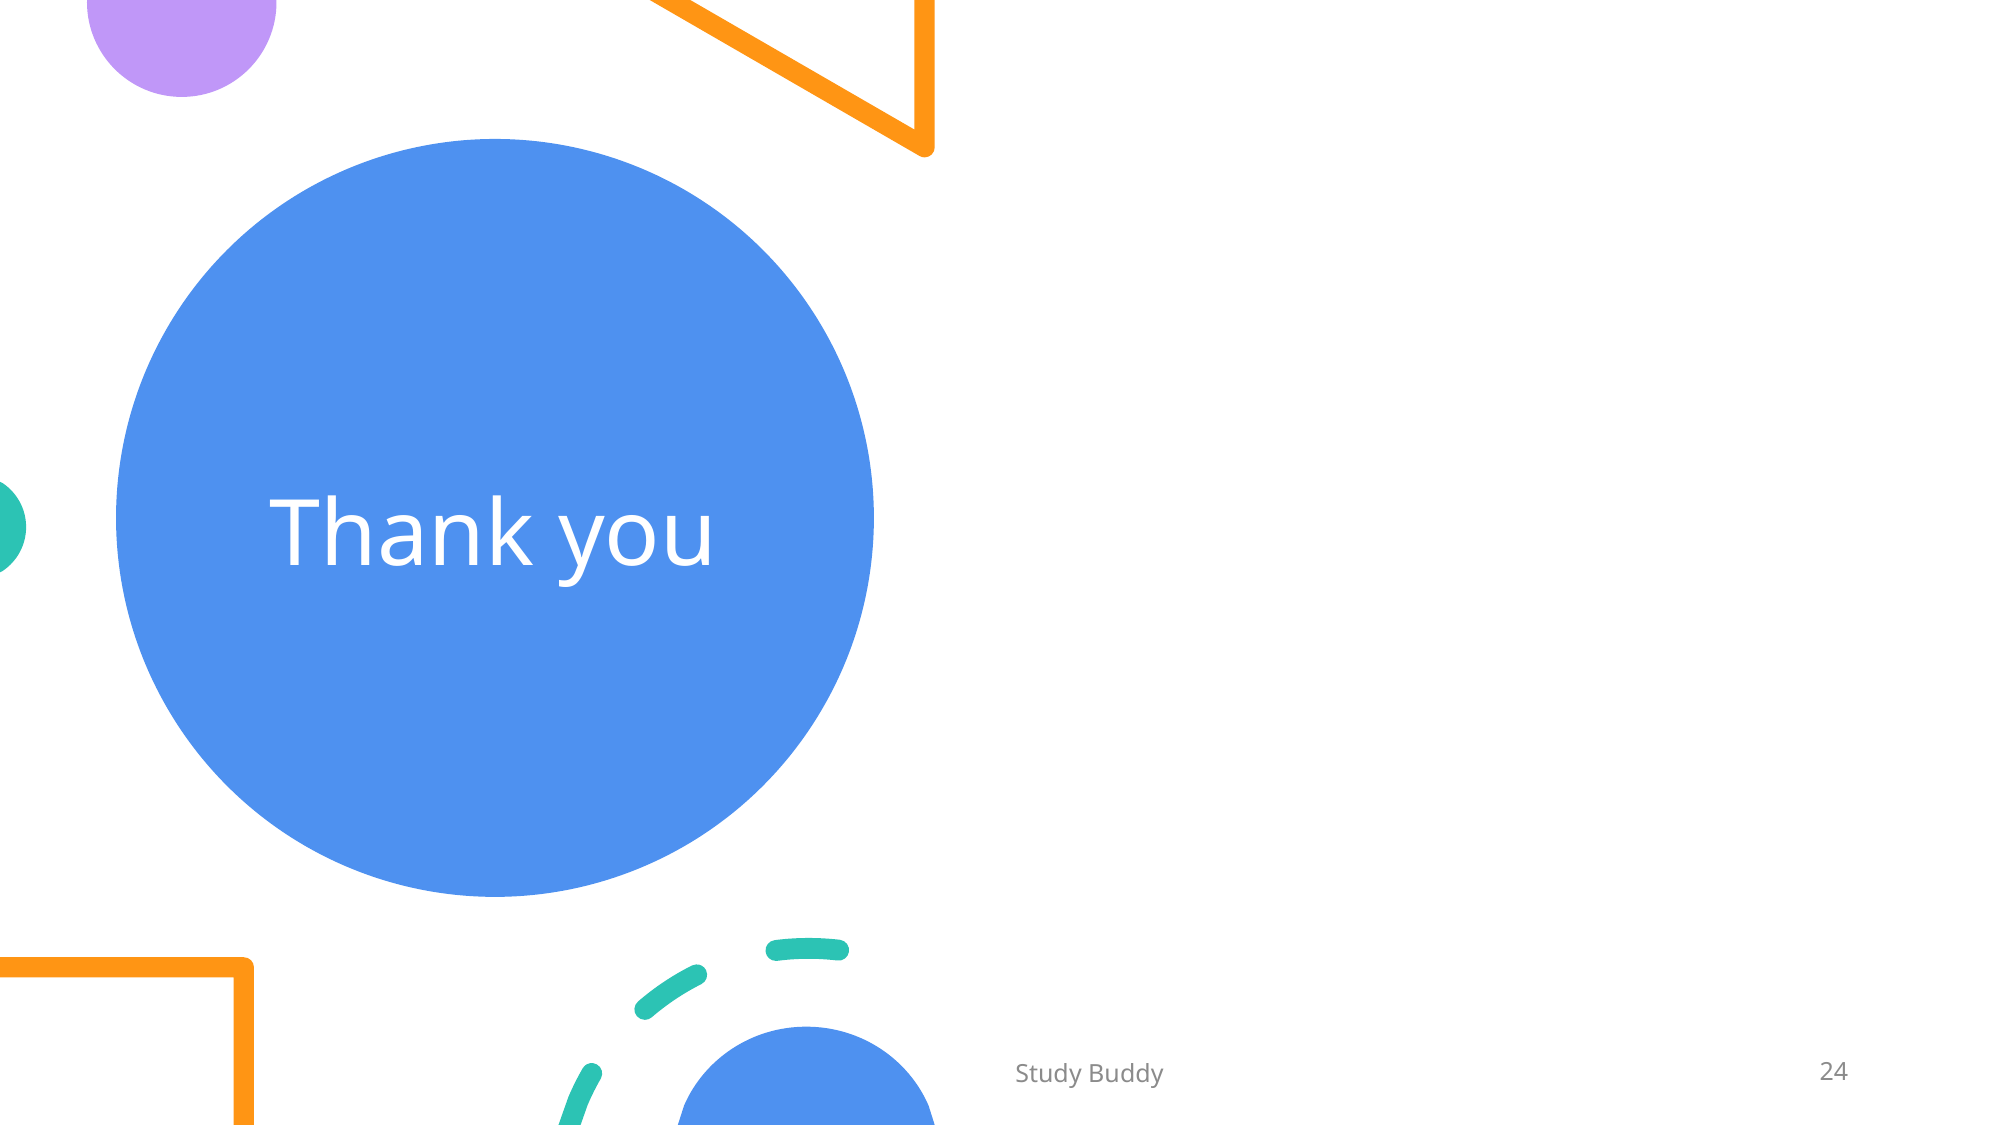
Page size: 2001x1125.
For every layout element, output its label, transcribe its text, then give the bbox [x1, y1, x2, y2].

footer Study Buddy [1000, 1042, 1676, 1103]
slide_number 24 [1723, 1042, 1863, 1103]
title Thank you [228, 202, 759, 870]
